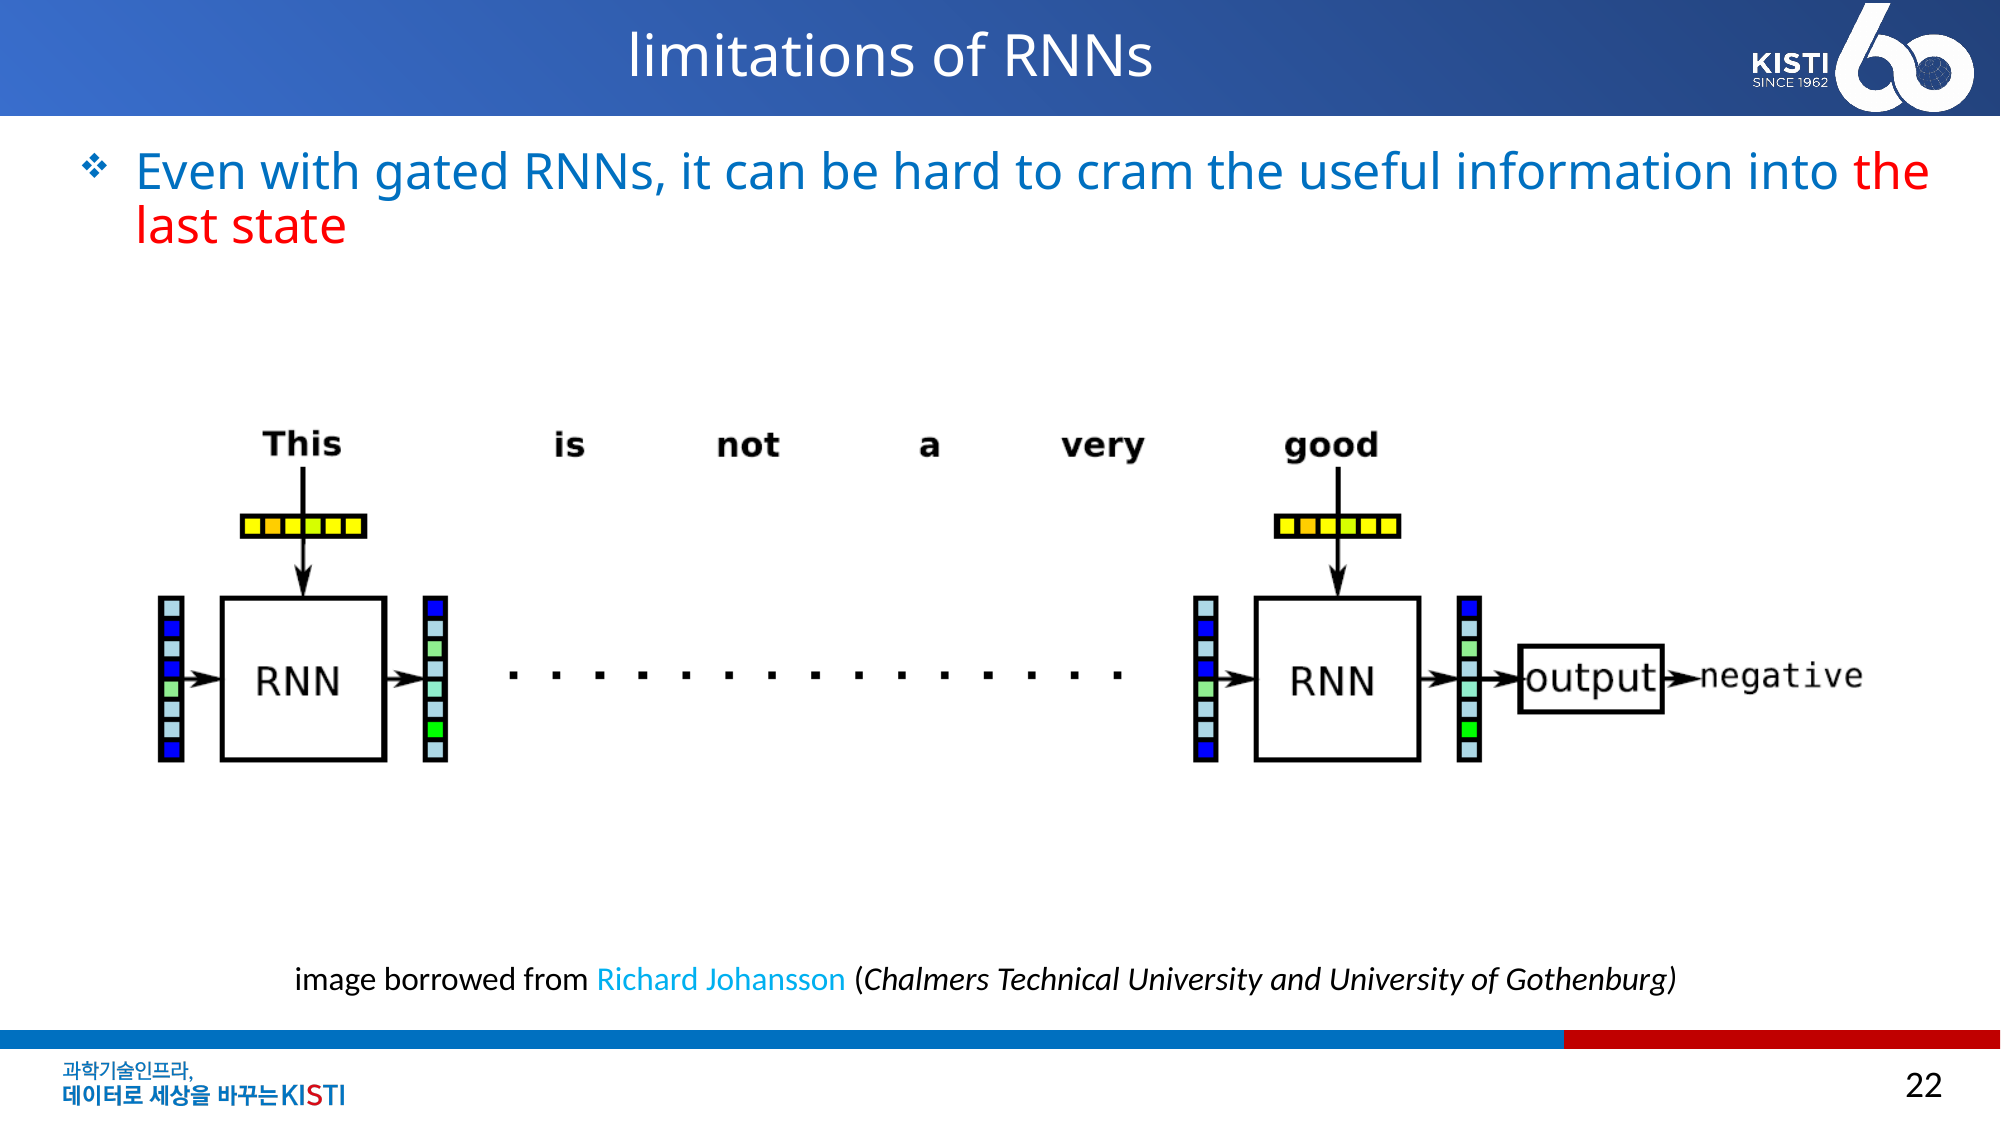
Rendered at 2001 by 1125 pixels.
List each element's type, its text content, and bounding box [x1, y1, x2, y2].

picture [63, 1061, 344, 1106]
picture [1753, 3, 1974, 112]
text_box image borrowed from Richard Johansson (Chalmers Technical University and University of Gothenburg) [279, 949, 1720, 1005]
list Even with gated RNNs, it can be hard to cram the useful information into the last state [63, 138, 1958, 1009]
title limitations of RNNs [63, 0, 1720, 116]
picture [148, 347, 1863, 856]
slide_number 22 [1605, 1053, 1958, 1113]
